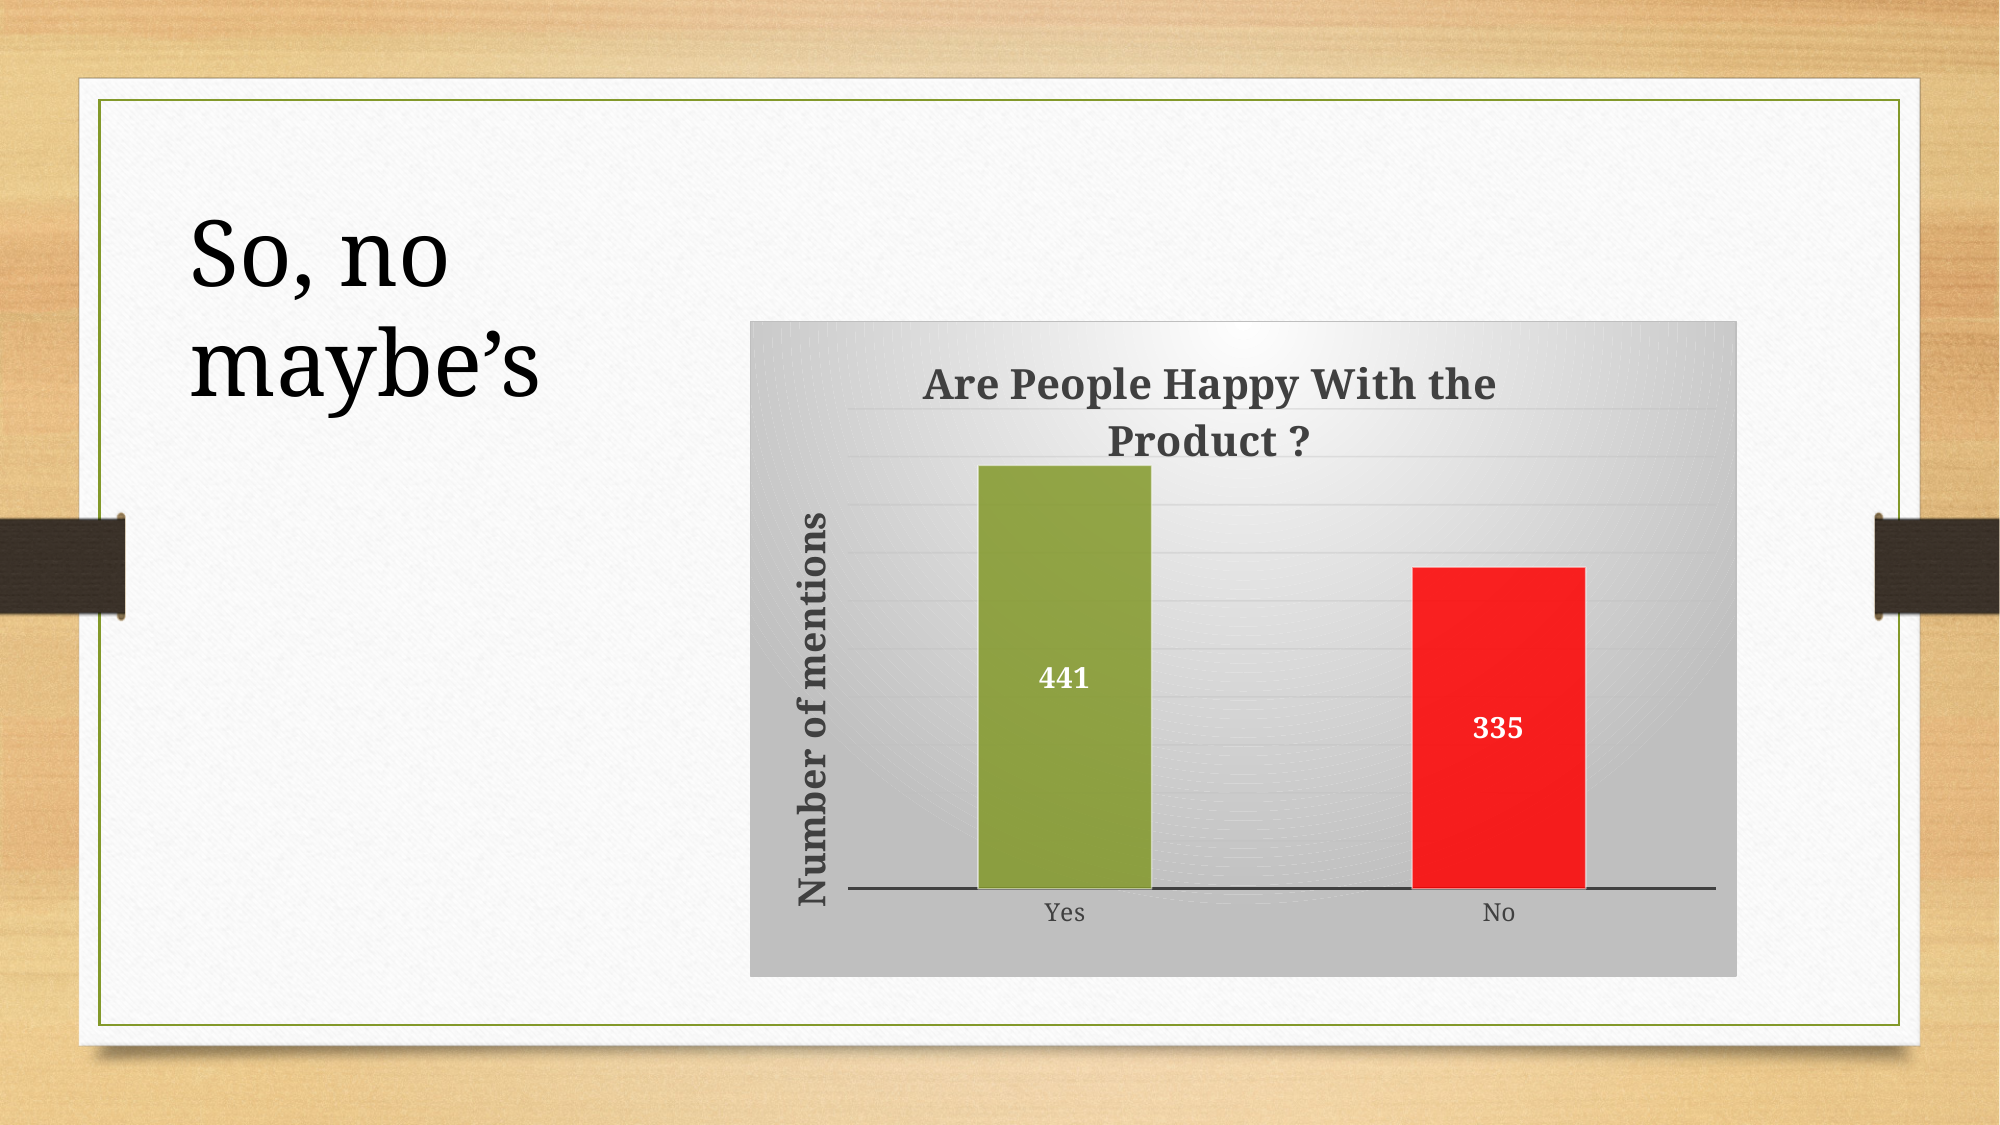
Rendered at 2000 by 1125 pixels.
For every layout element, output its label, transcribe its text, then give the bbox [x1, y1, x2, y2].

picture [0, 0, 2000, 1125]
text_box So, no maybe’s [174, 187, 750, 423]
chart [749, 320, 1738, 977]
